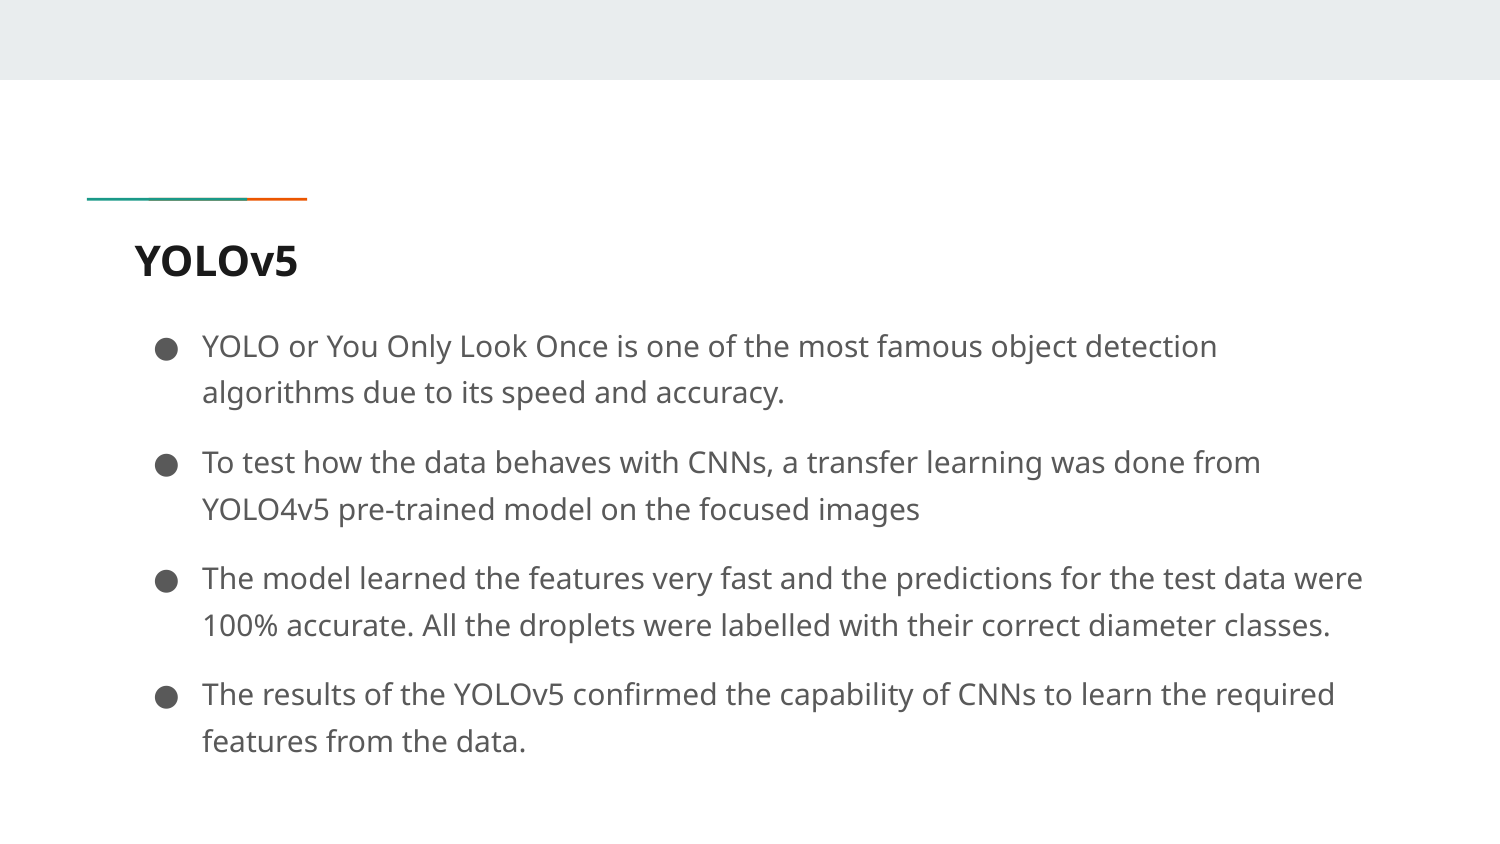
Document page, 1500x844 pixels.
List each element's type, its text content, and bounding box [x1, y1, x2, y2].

list YOLO or You Only Look Once is one of the most famous object detection algorithms due to its speed and accuracy. To test how the data behaves with CNNs, a transfer learning was done from YOLO4v5 pre-trained model on the focused images The model learned the features very fast and the predictions for the test data were 100% accurate. All the droplets were labelled with their correct diameter classes. The results of the YOLOv5 confirmed the capability of CNNs to learn the required features from the data. [119, 304, 1381, 824]
title YOLOv5 [119, 216, 1381, 304]
